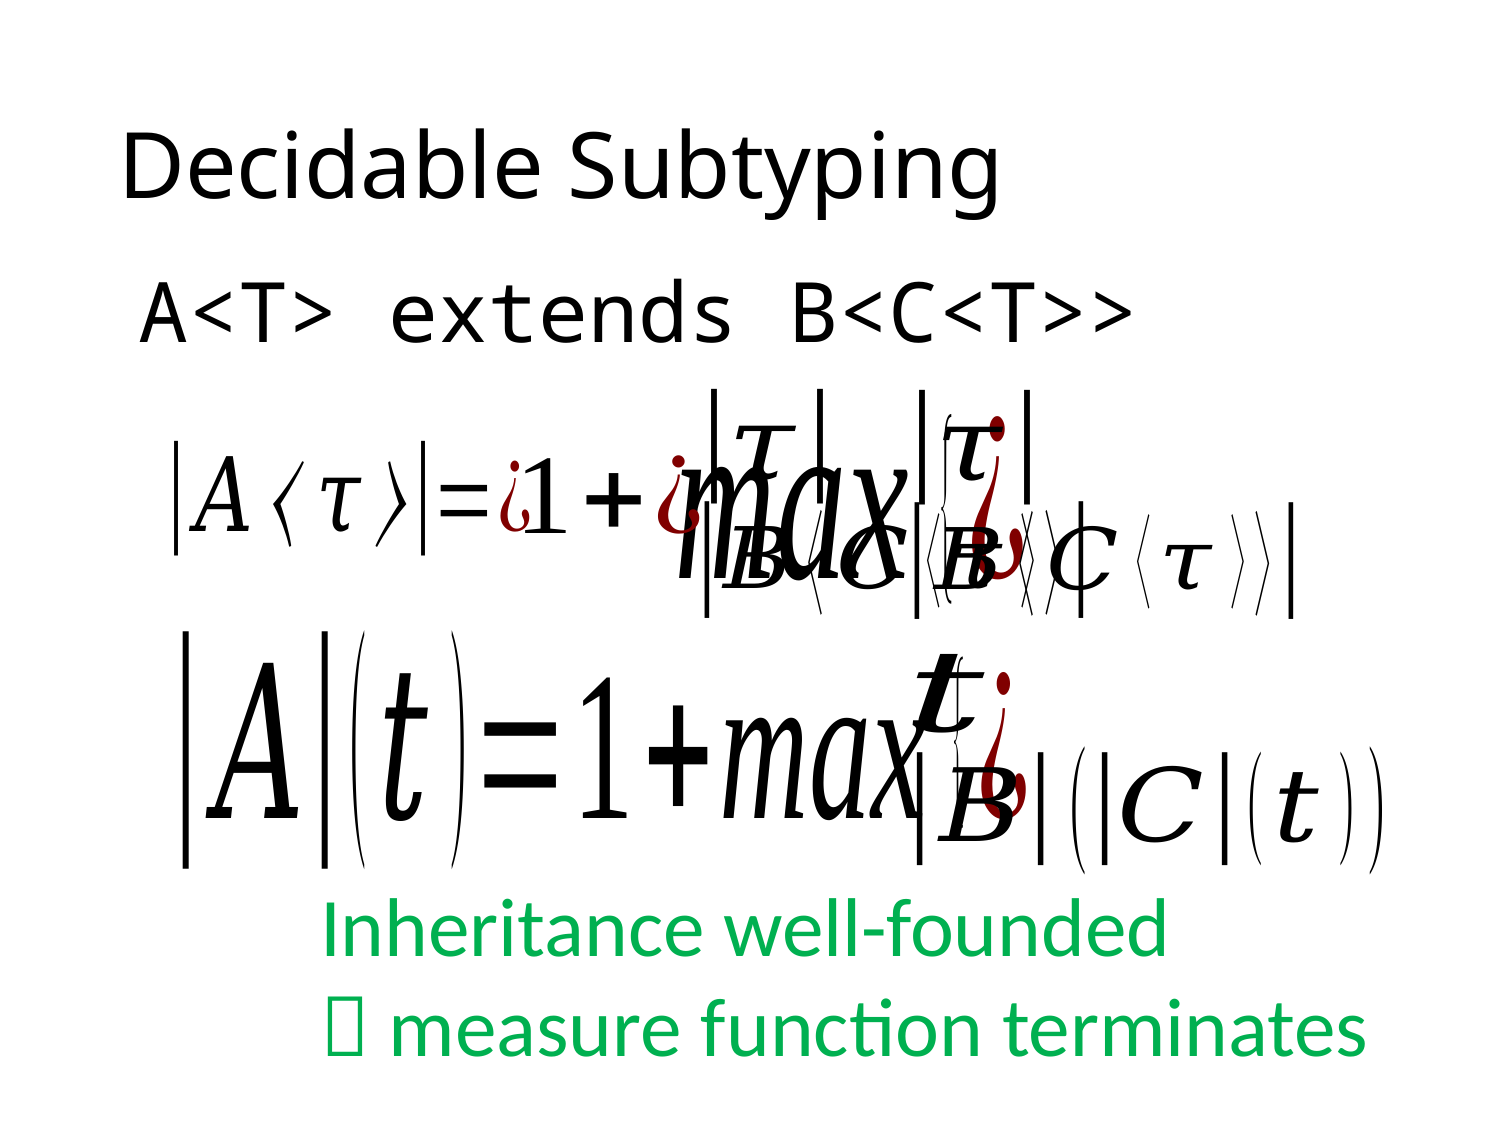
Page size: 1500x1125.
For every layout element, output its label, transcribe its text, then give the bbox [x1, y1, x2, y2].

text_box Inheritance well-founded  measure function terminates [305, 866, 1385, 1081]
text_box A<T> extends B<C<T>> [124, 251, 1154, 367]
title Decidable Subtyping [103, 59, 1397, 278]
